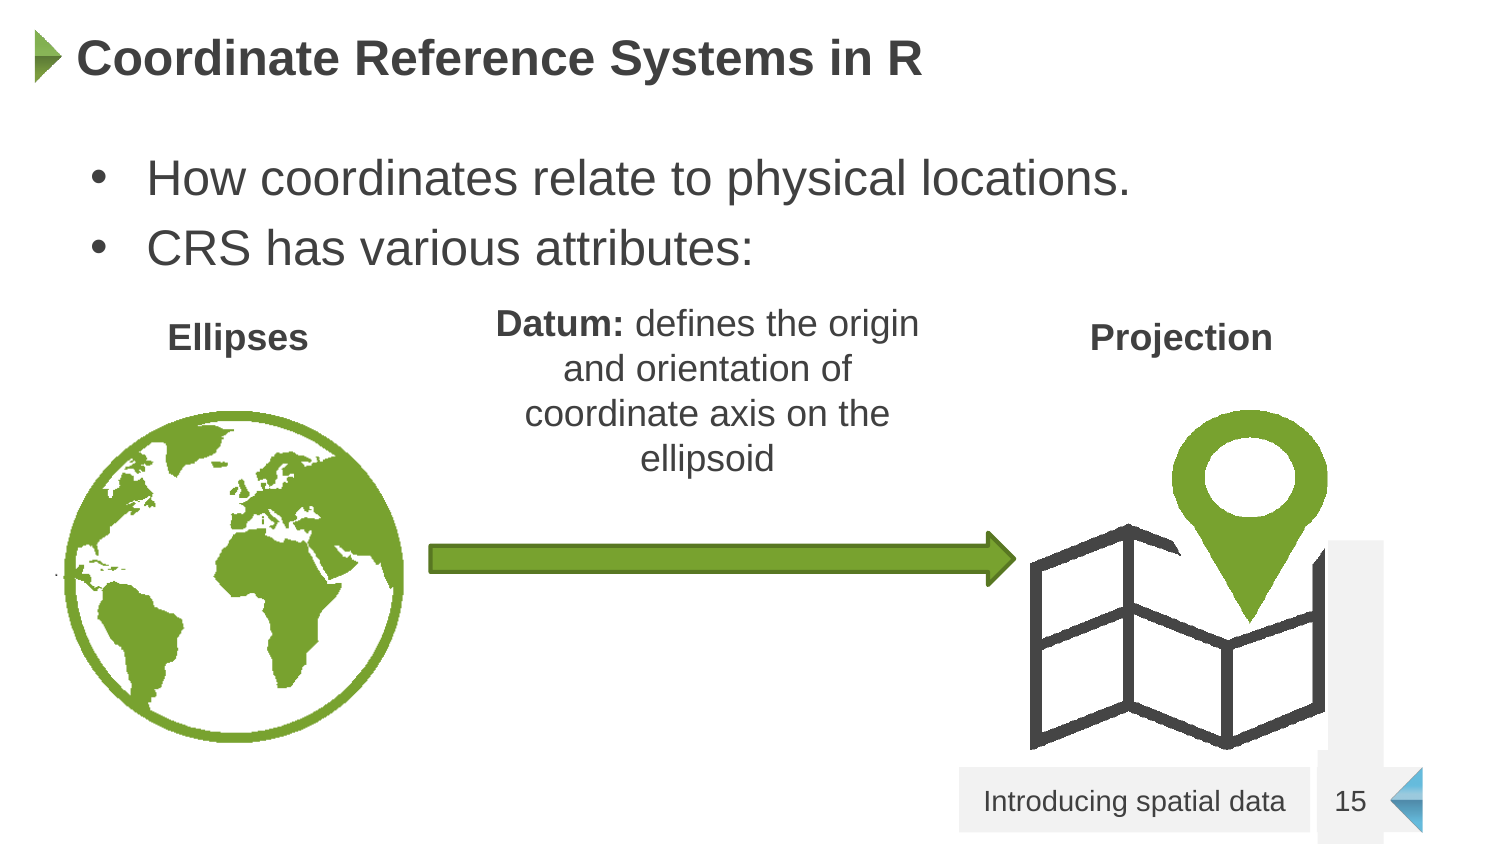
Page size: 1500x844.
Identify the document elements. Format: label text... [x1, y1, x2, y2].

text_box Ellipses [152, 305, 331, 366]
text_box Datum: defines the origin and orientation of coordinate axis on the ellipsoid [467, 291, 948, 487]
text_box [428, 530, 1017, 587]
list How coordinates relate to physical locations. CRS has various attributes: [75, 138, 1425, 706]
picture [51, 410, 416, 760]
picture [34, 29, 61, 83]
list Introducing spatial data [959, 767, 1311, 833]
picture [1029, 410, 1328, 750]
picture [1391, 768, 1422, 832]
text_box Projection [1075, 305, 1298, 366]
title Coordinate Reference Systems in R [61, 18, 948, 95]
slide_number 15 [1317, 767, 1384, 833]
